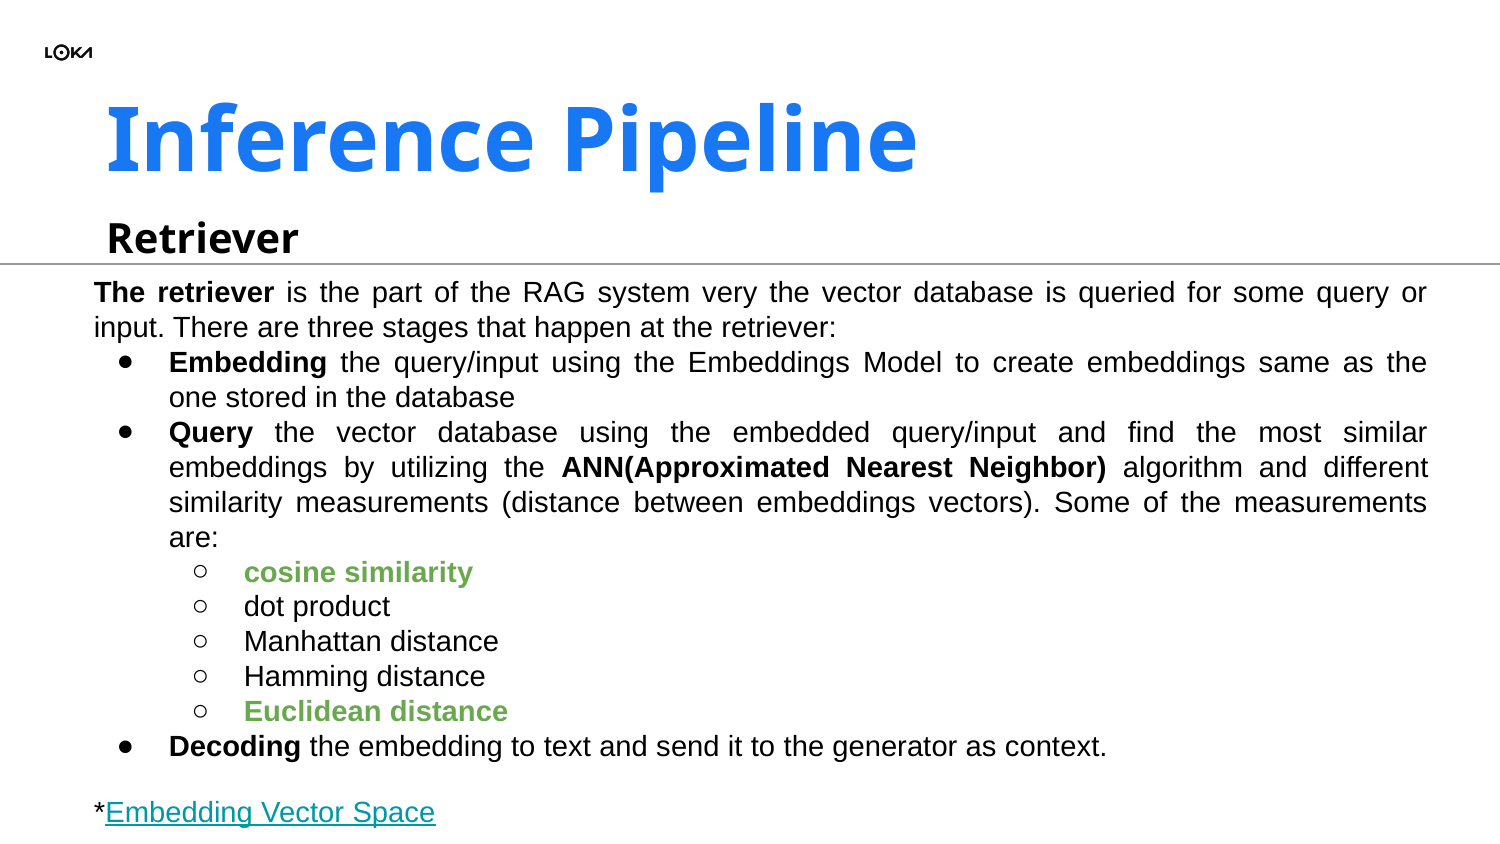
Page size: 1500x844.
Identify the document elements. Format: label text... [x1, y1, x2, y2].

subtitle Retriever [91, 196, 878, 258]
text_box *Embedding Vector Space [78, 778, 571, 843]
title Inference Pipeline [91, 66, 1335, 214]
picture [11, 8, 126, 97]
text_box The retriever is the part of the RAG system very the vector database is queried for some query or input. There are three stages that happen at the retriever: Embedding the query/input using the Embeddings Model to create embeddings same as the one stored in the database Query the vector database using the embedded query/input and find the most similar embeddings by utilizing the ANN(Approximated Nearest Neighbor) algorithm and different similarity measurements (distance between embeddings vectors). Some of the measurements are: cosine similarity dot product Manhattan distance Hamming distance Euclidean distance Decoding the embedding to text and send it to the generator as context. [78, 258, 1444, 771]
